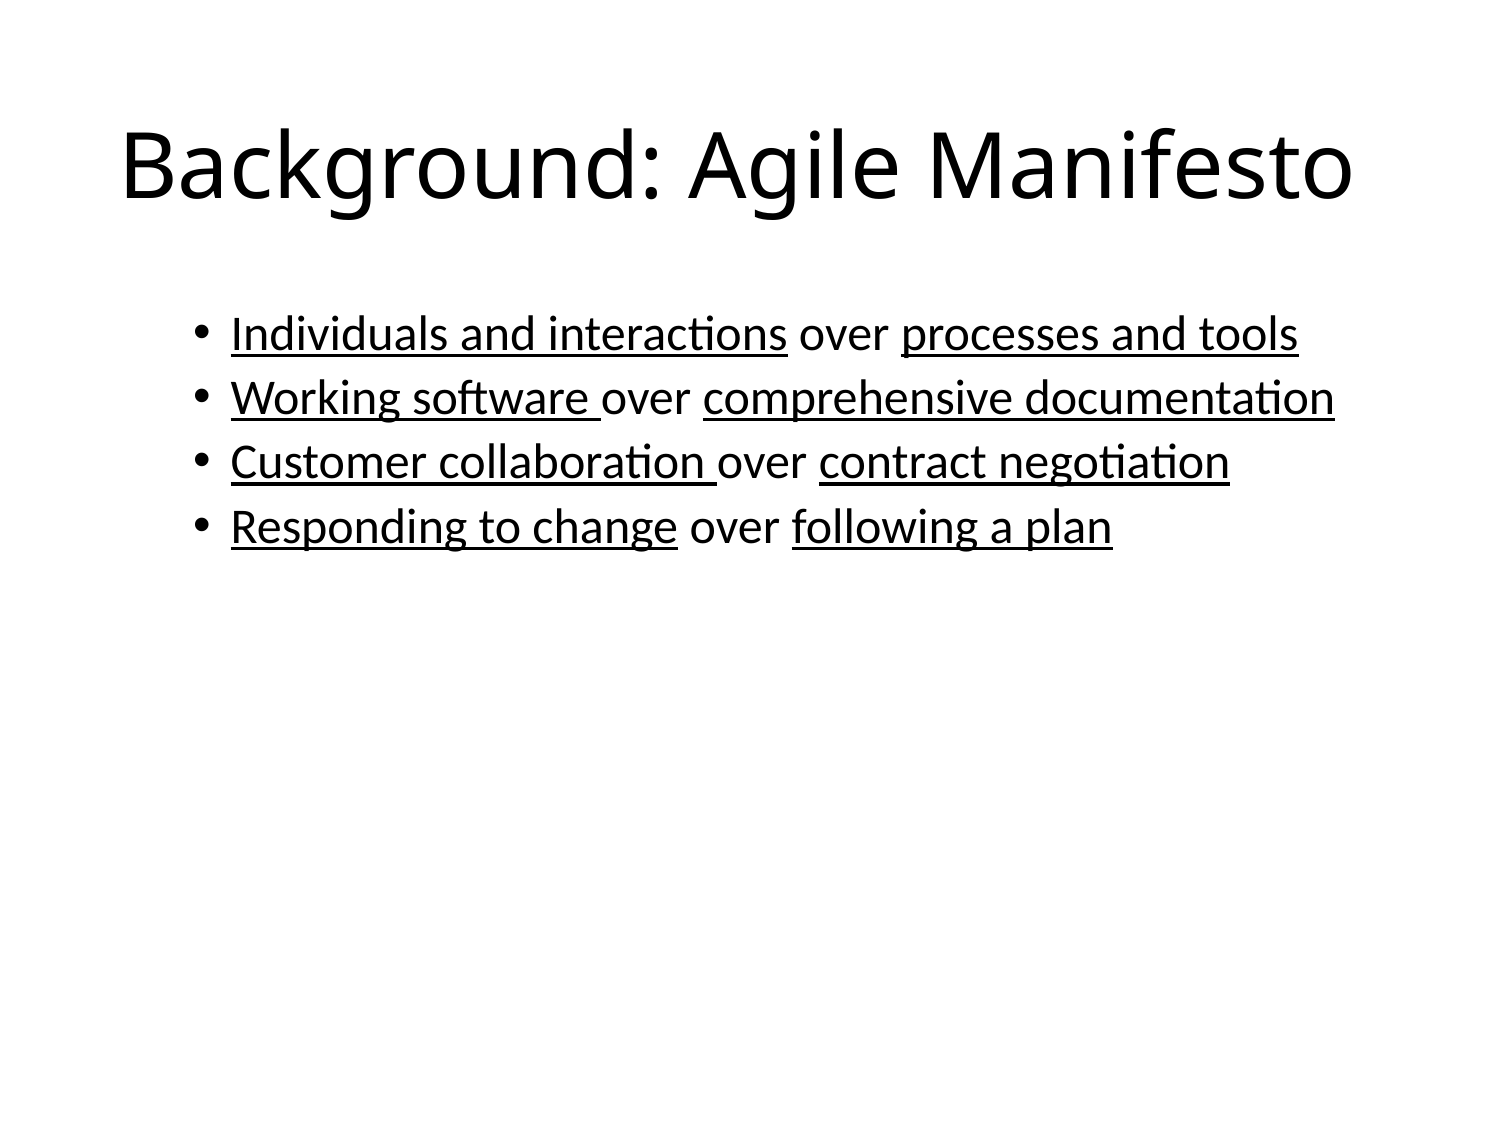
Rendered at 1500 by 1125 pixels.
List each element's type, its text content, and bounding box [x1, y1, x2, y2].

title Background: Agile Manifesto [103, 59, 1397, 278]
list Individuals and interactions over processes and tools Working software over comprehensive documentation Customer collaboration over contract negotiation Responding to change over following a plan [103, 299, 1397, 1014]
